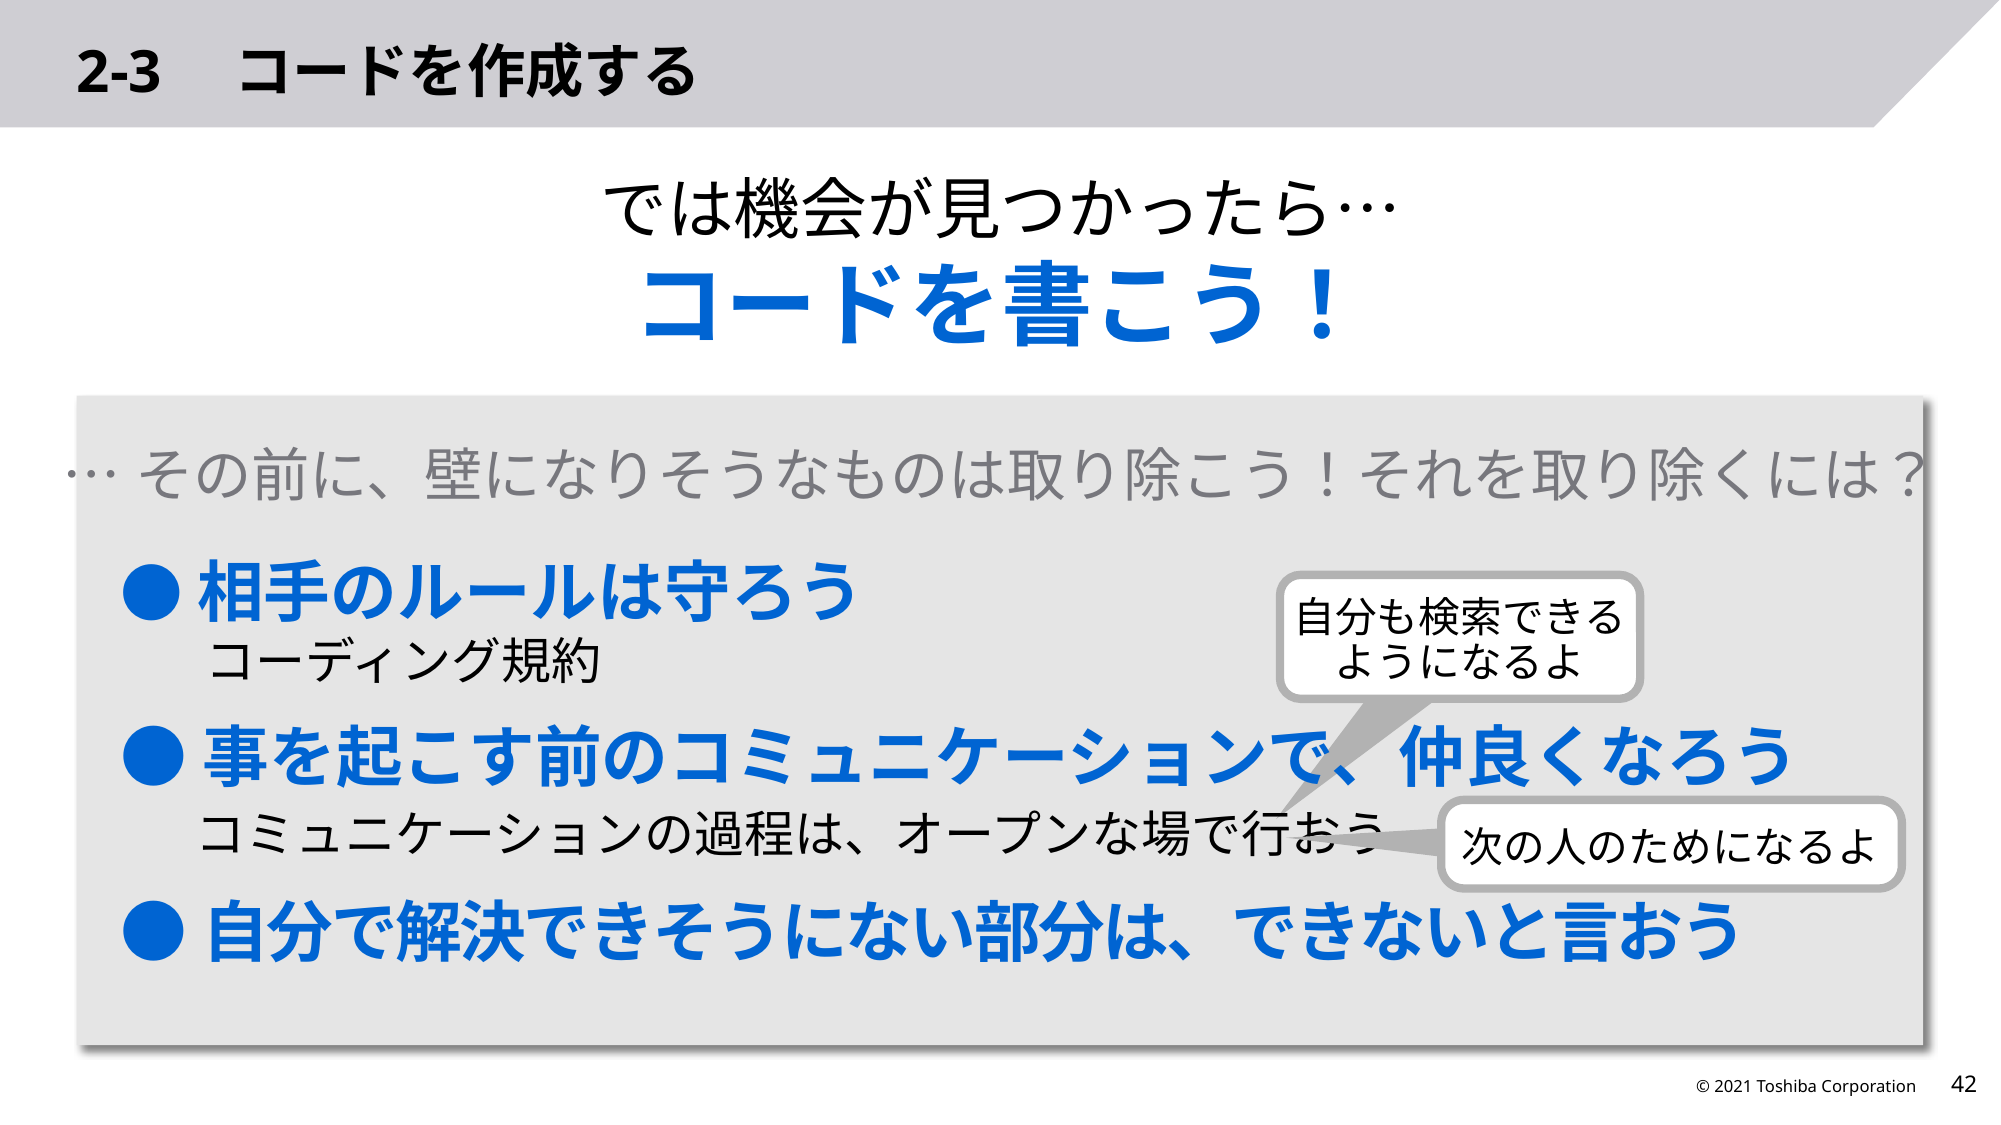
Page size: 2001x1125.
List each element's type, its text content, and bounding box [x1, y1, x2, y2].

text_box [1279, 574, 1641, 699]
text_box …その前に、壁になりそうなものは取り除こう！それを取り除くには？ [78, 440, 1924, 507]
text_box では機会が見つかったら… コードを書こう！ [78, 155, 1924, 369]
text_box [1286, 827, 1437, 858]
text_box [1441, 799, 1902, 889]
text_box [76, 395, 1924, 1046]
title 2-3 コードを作成する [0, 0, 1878, 123]
text_box ●相手のルールは守ろう コーディング規約 ●事を起こす前のコミュニケーションで、仲良くなろう コミュニケーションの過程は、オープンな場で行おう ●自分で解決できそうにない部分は、できないと言おう [78, 546, 1924, 972]
